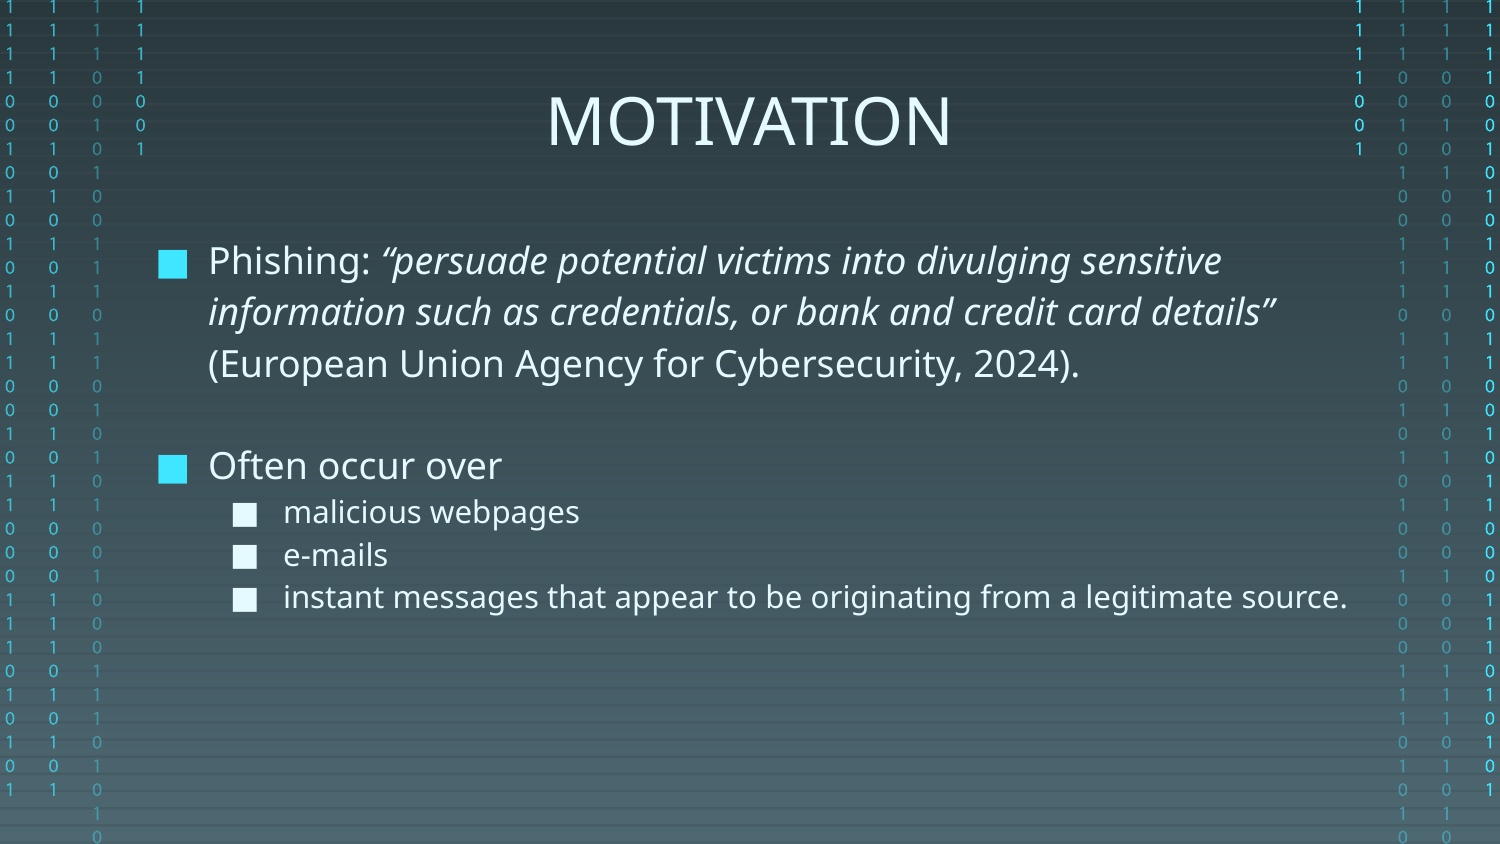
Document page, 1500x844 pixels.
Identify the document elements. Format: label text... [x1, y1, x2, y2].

title MOTIVATION [118, 63, 1382, 161]
list Phishing: “persuade potential victims into divulging sensitive information such as credentials, or bank and credit card details” (European Union Agency for Cybersecurity, 2024). Often occur over malicious webpages e-mails instant messages that appear to be originating from a legitimate source. [118, 215, 1400, 717]
